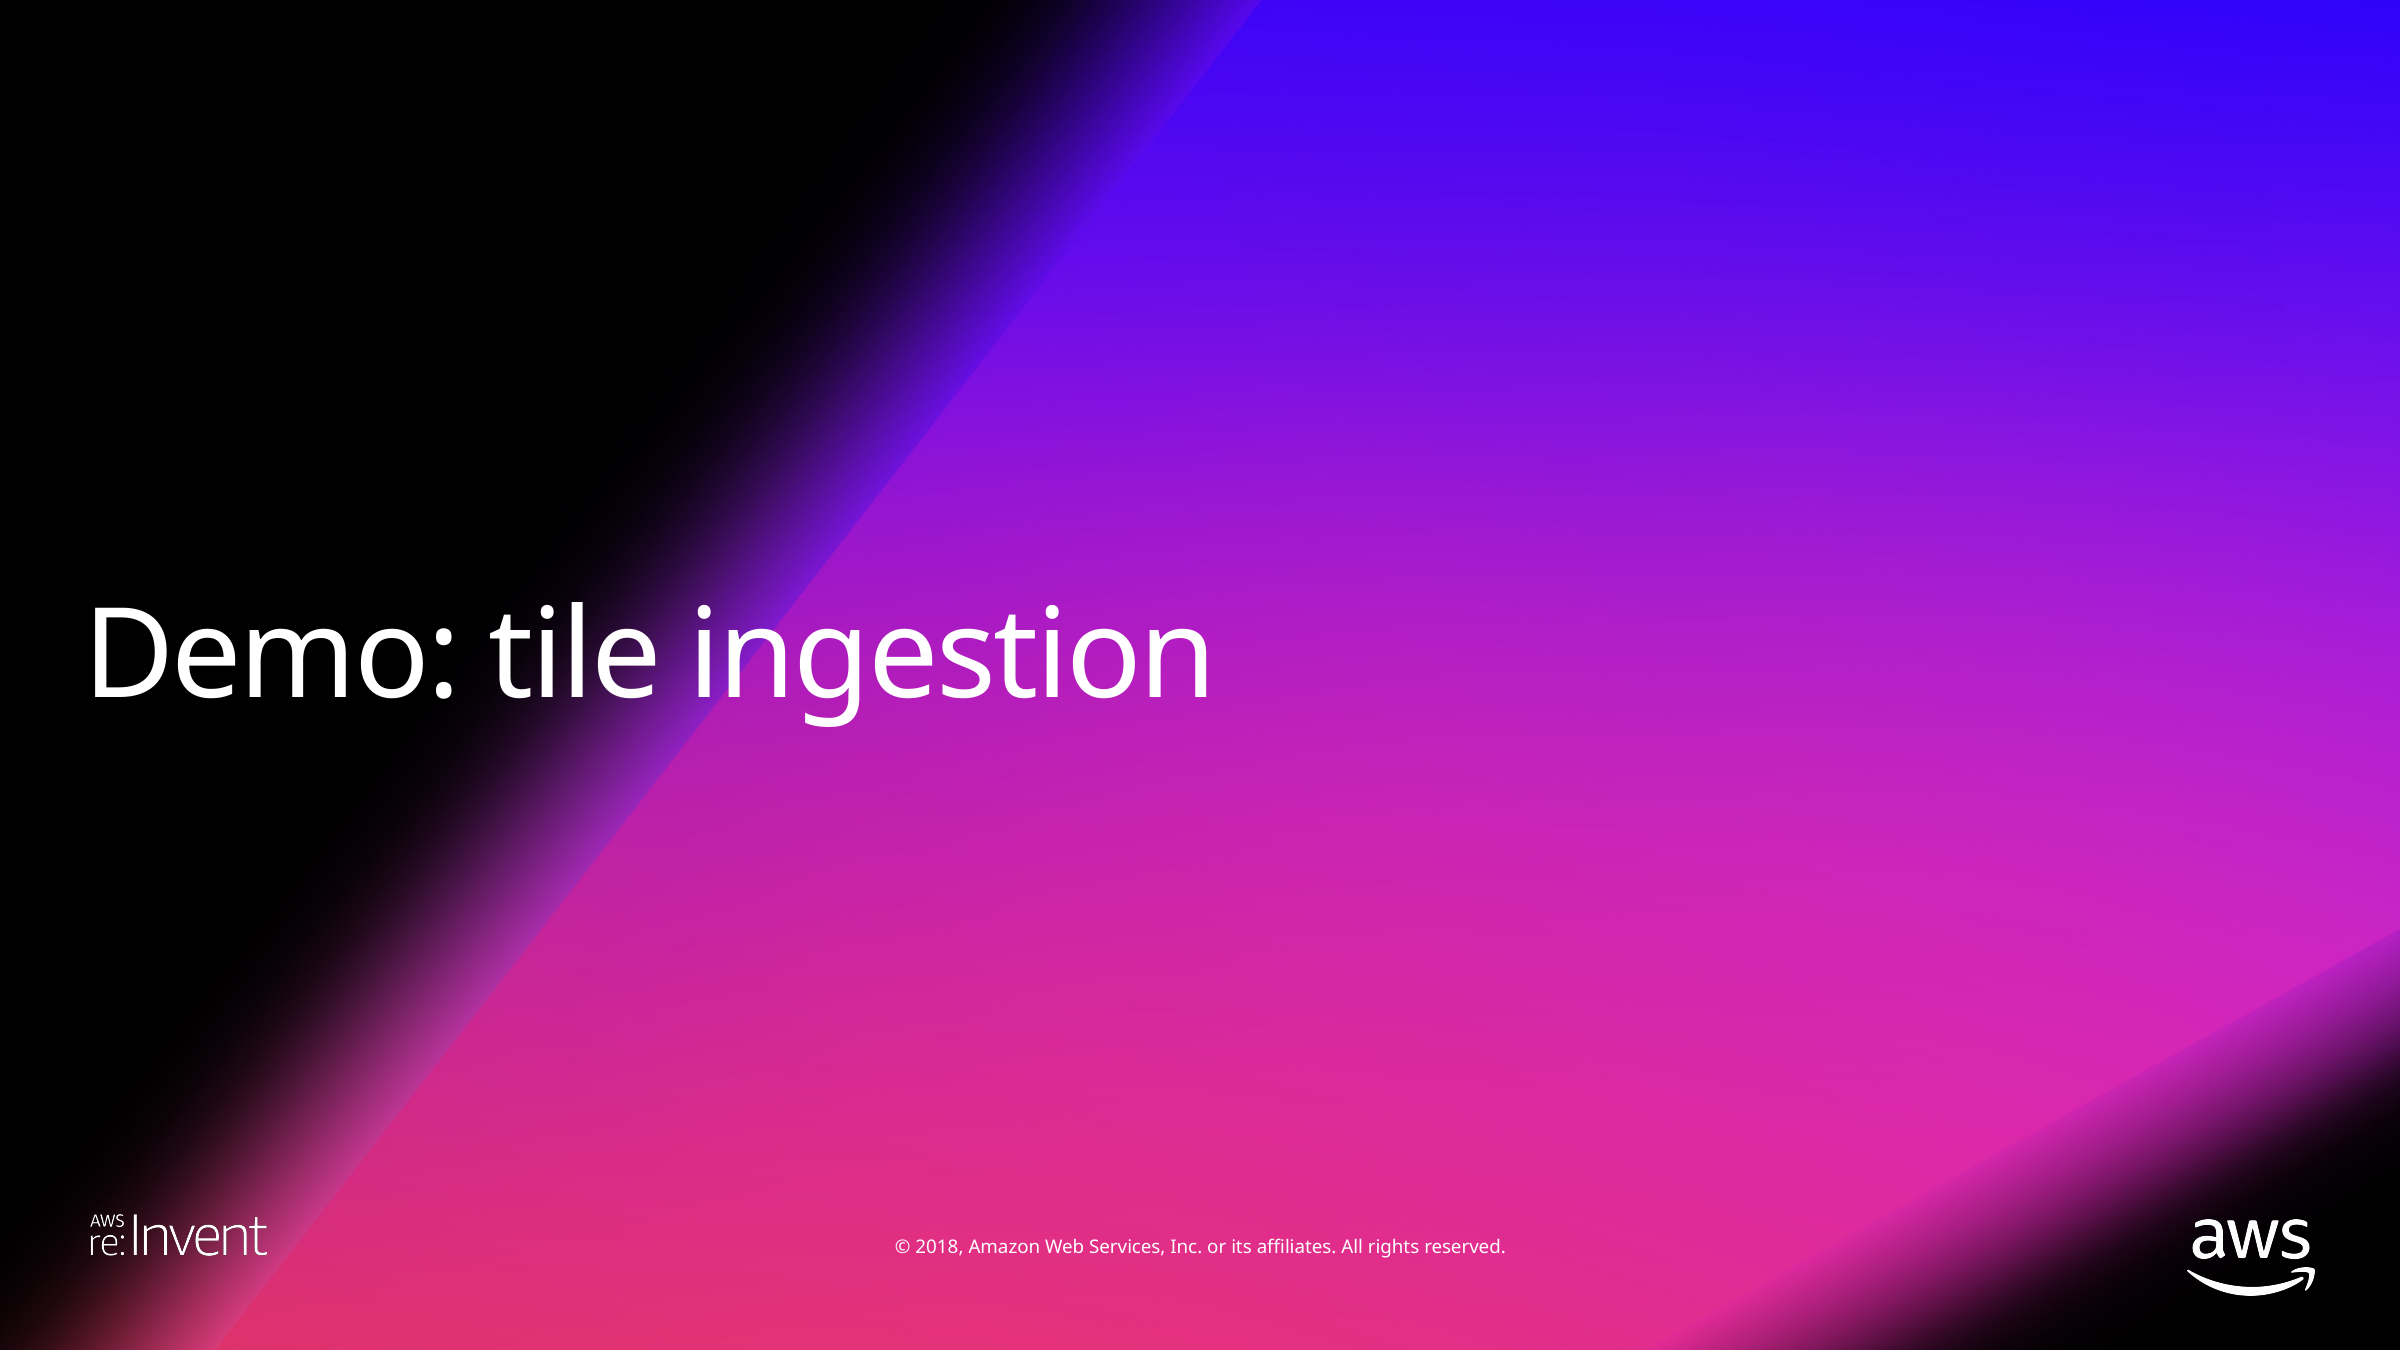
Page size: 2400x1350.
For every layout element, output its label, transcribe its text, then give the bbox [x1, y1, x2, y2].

title Demo: tile ingestion [53, 565, 2171, 750]
picture [0, 0, 2400, 1350]
